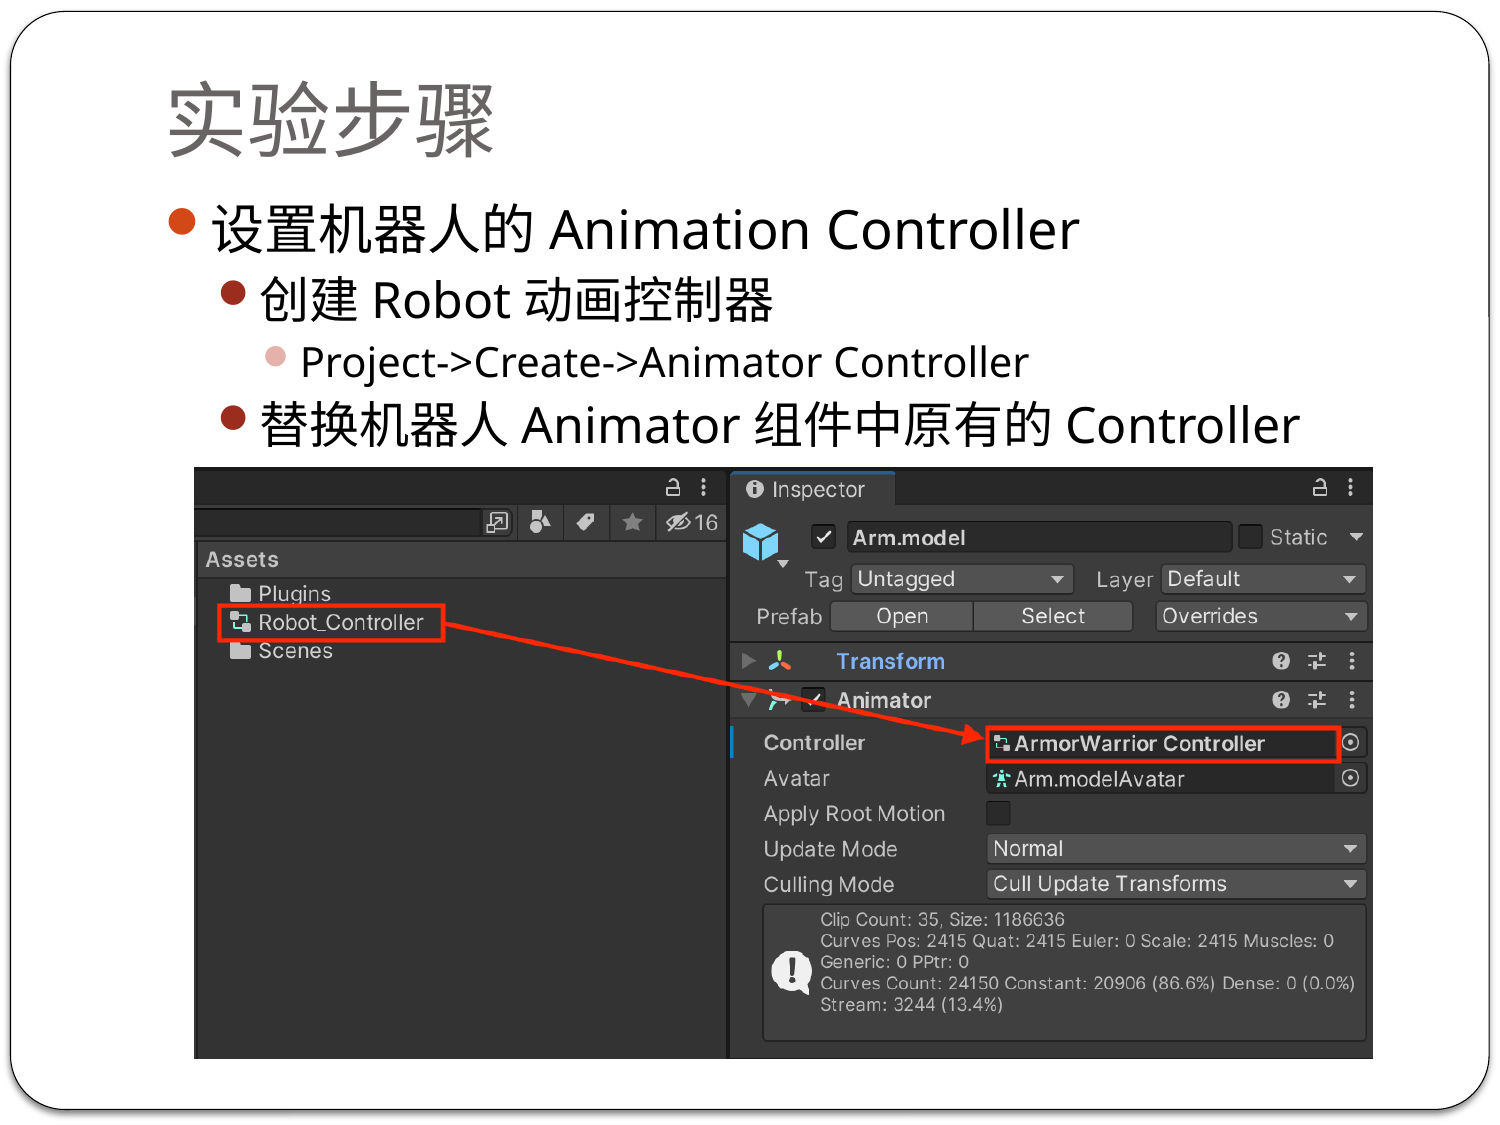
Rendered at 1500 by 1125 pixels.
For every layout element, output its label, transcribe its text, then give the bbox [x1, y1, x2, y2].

title 实验步骤 [150, 0, 1425, 183]
picture [194, 467, 1373, 1059]
list 设置机器人的Animation Controller 创建Robot动画控制器 Project->Create->Animator Controller 替换机器人Animator组件中原有的Controller [150, 187, 1425, 938]
